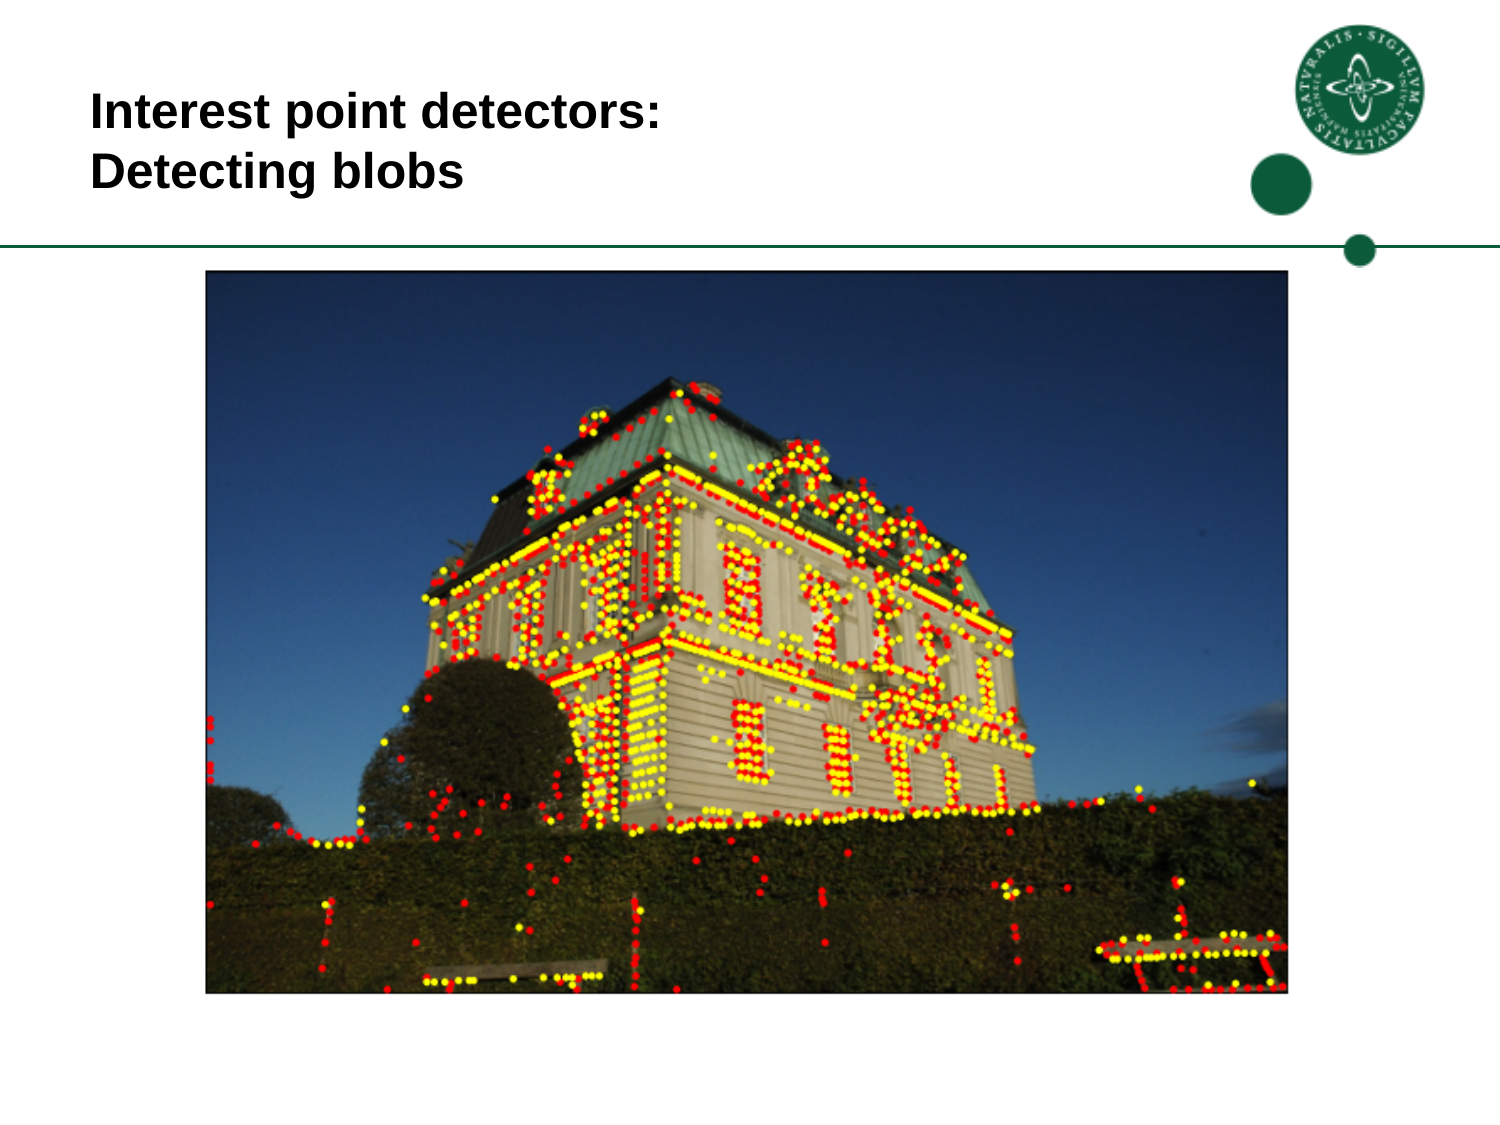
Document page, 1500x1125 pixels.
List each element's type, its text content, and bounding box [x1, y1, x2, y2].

picture [1250, 24, 1500, 245]
picture [194, 248, 1500, 1003]
text_box Interest point detectors: Detecting blobs [74, 45, 1425, 233]
